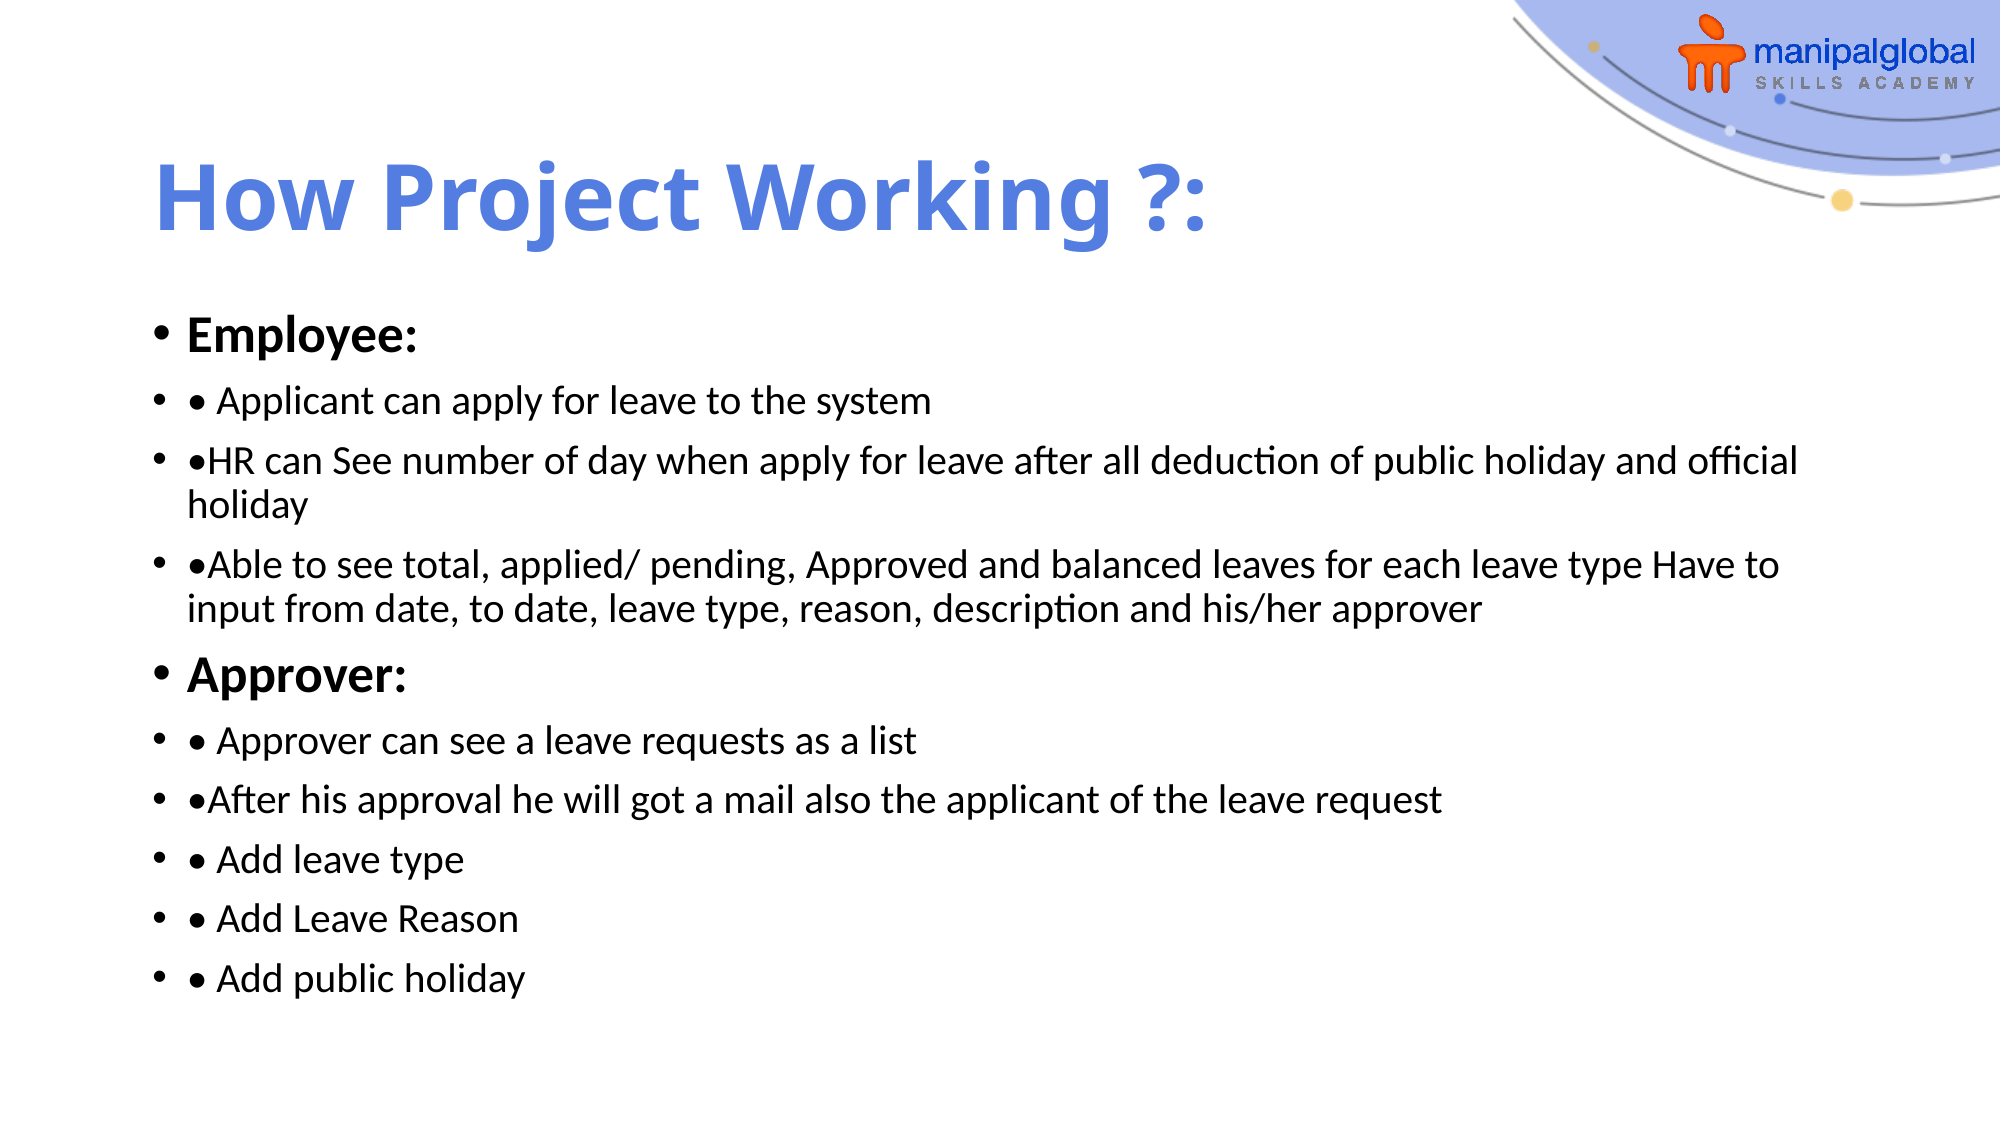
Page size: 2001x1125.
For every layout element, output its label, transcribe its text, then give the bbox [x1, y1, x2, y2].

title How Project Working ?: [137, 127, 1863, 275]
list Employee: • Applicant can apply for leave to the system •HR can See number of day when apply for leave after all deduction of public holiday and official holiday •Able to see total, applied/ pending, Approved and balanced leaves for each leave type Have to input from date, to date, leave type, reason, description and his/her approver Approver: • Approver can see a leave requests as a list •After his approval he will got a mail also the applicant of the leave request • Add leave type • Add Leave Reason • Add public holiday [137, 299, 1863, 1014]
picture [0, 0, 2000, 1125]
